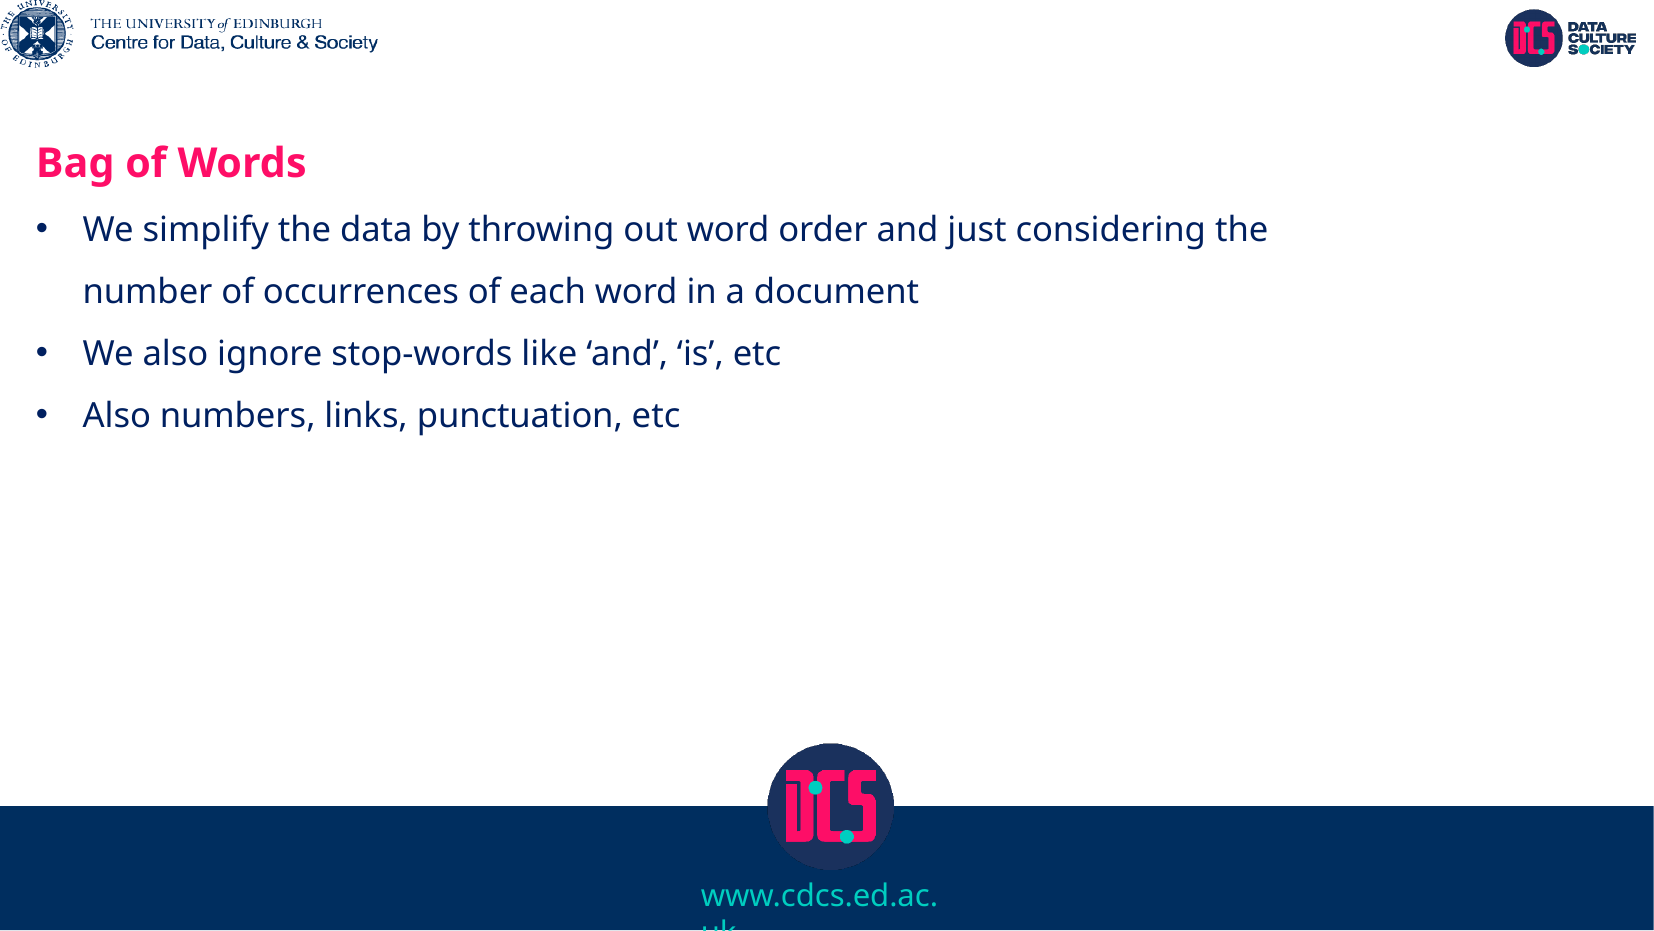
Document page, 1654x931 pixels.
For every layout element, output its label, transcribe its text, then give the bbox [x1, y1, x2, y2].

text_box [0, 805, 755, 931]
text_box www.cdcs.ed.ac.uk [686, 868, 968, 931]
picture [1496, 0, 1654, 123]
text_box [905, 805, 1654, 931]
picture [0, 0, 378, 69]
picture [755, 731, 905, 881]
text_box Bag of Words We simplify the data by throwing out word order and just considering the number of occurrences of each word in a document We also ignore stop-words like ‘and’, ‘is’, etc Also numbers, links, punctuation, etc [23, 68, 1352, 627]
